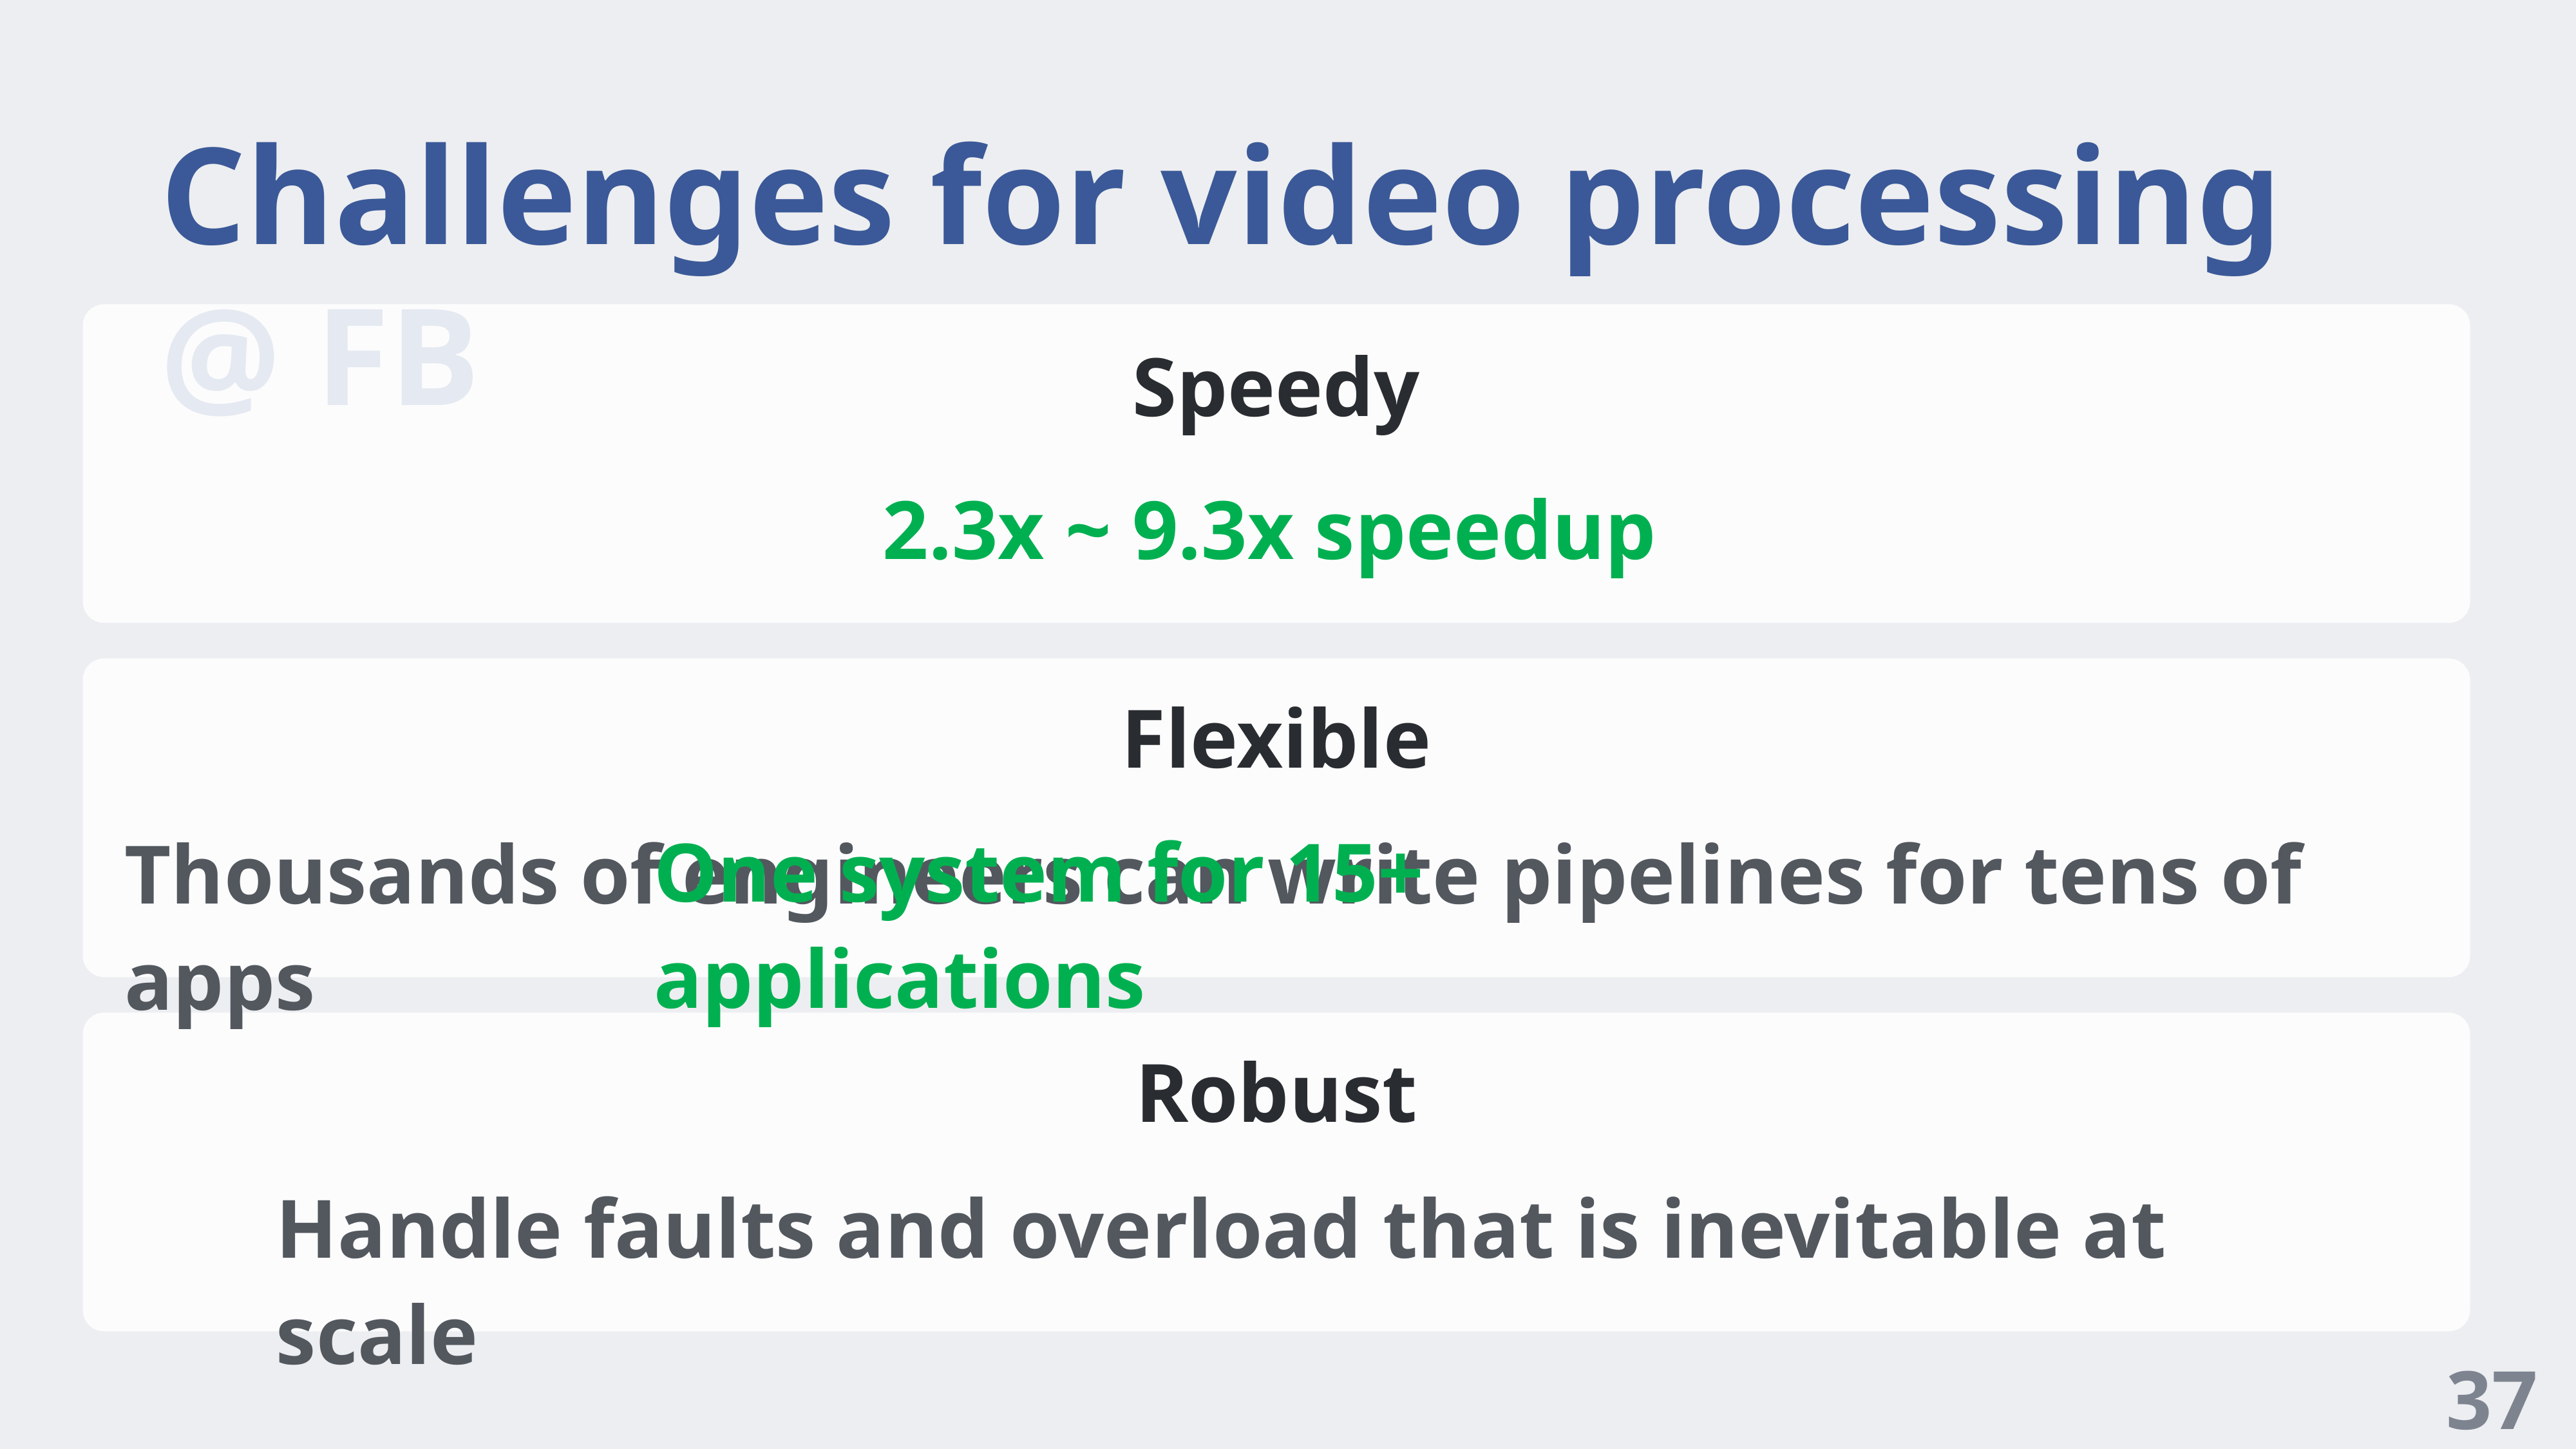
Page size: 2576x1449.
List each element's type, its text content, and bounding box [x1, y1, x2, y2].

text_box [82, 304, 2470, 623]
title Challenges for video processing @ FB [160, 109, 2415, 304]
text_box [82, 1012, 2470, 1332]
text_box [82, 658, 2470, 978]
text_box 37 [2415, 1334, 2570, 1449]
text_box 2.3x ~ 9.3x speedup [880, 469, 1673, 564]
text_box Speedy [1107, 326, 1446, 462]
